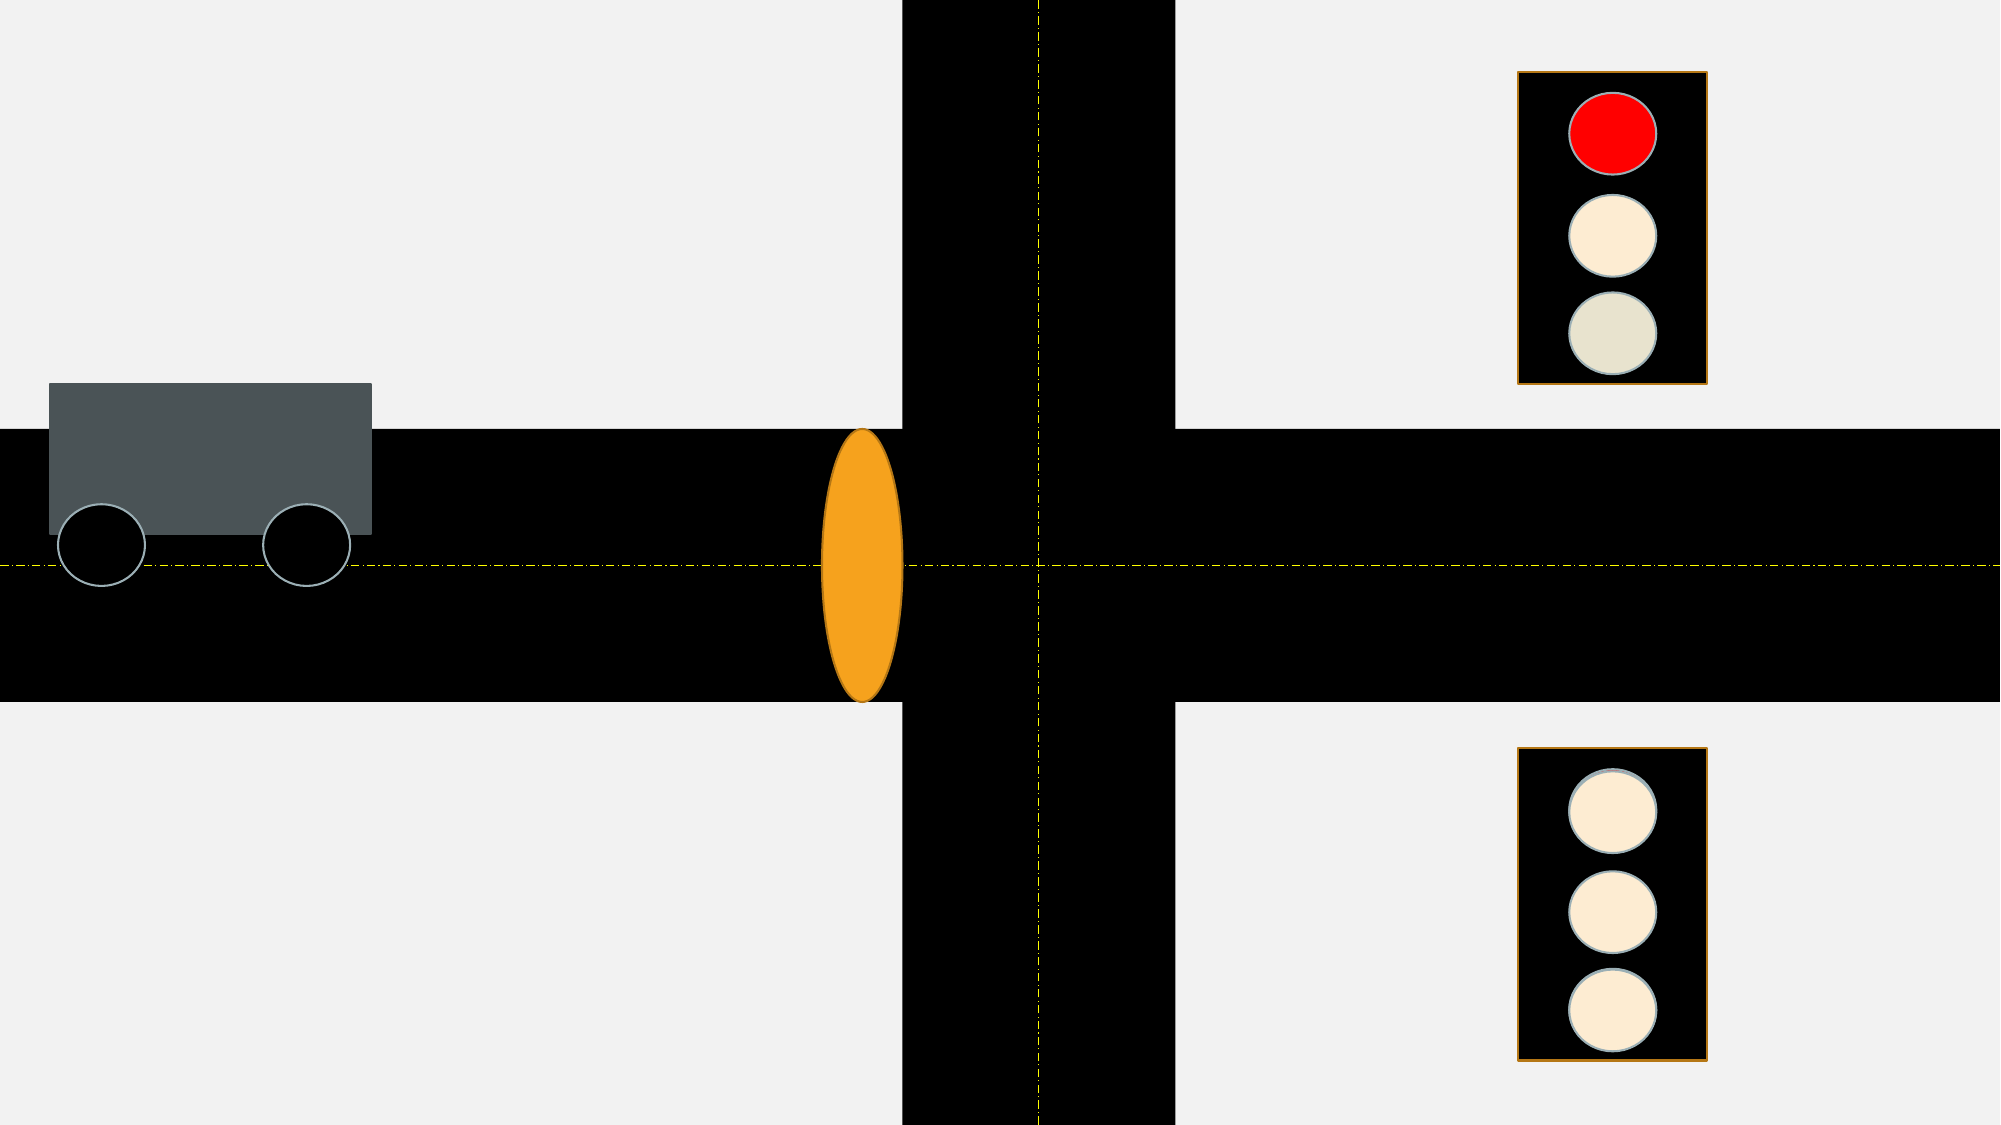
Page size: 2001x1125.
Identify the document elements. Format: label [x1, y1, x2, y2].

text_box [371, 428, 857, 565]
text_box [1518, 71, 1708, 385]
text_box [868, 566, 1038, 703]
text_box [1040, 703, 1176, 1125]
text_box [820, 427, 904, 565]
text_box [901, 0, 1038, 428]
text_box [0, 428, 49, 565]
text_box [1518, 748, 1708, 1061]
text_box [49, 384, 371, 586]
text_box [1040, 0, 1176, 428]
text_box [868, 428, 1038, 565]
text_box [1040, 566, 2000, 703]
text_box [820, 566, 904, 704]
text_box [901, 703, 1038, 1125]
text_box [0, 566, 857, 703]
text_box [1040, 428, 2000, 565]
